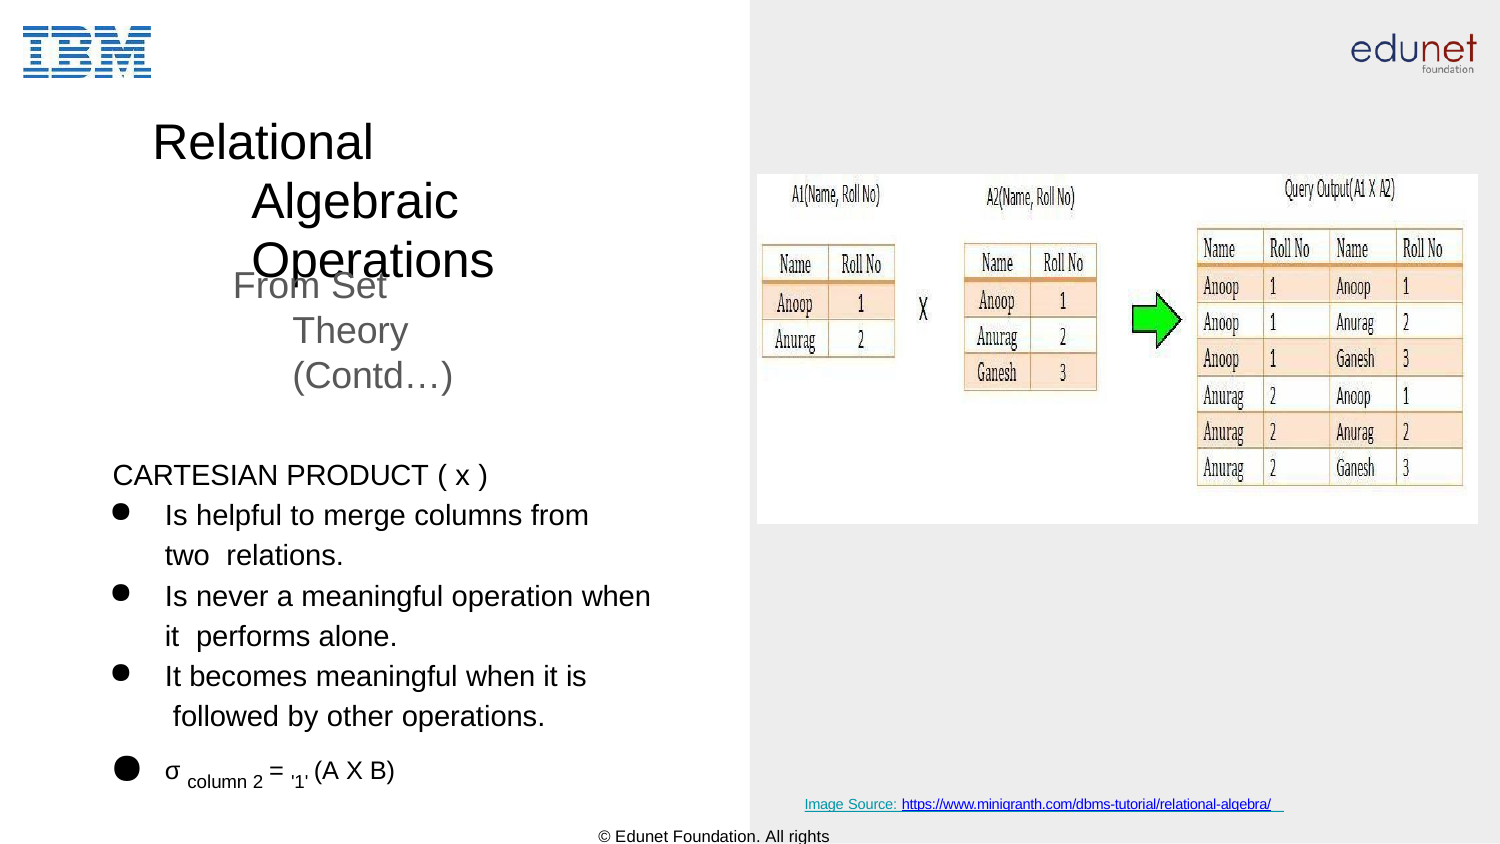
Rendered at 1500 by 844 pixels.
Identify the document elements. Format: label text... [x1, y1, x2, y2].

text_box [757, 174, 1479, 813]
footer © Edunet Foundation. All rights reserved. [596, 825, 744, 844]
text_box CARTESIAN PRODUCT ( x ) Is helpful to merge columns from two relations. Is never a meaningful operation when it performs alone. It becomes meaningful when it is followed by other operations. σ column 2 = '1' (A X B) [94, 448, 689, 798]
picture [23, 26, 151, 78]
title Relational Algebraic Operations [150, 105, 595, 288]
text_box From Set Theory (Contd…) [230, 259, 514, 396]
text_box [749, 0, 1500, 844]
